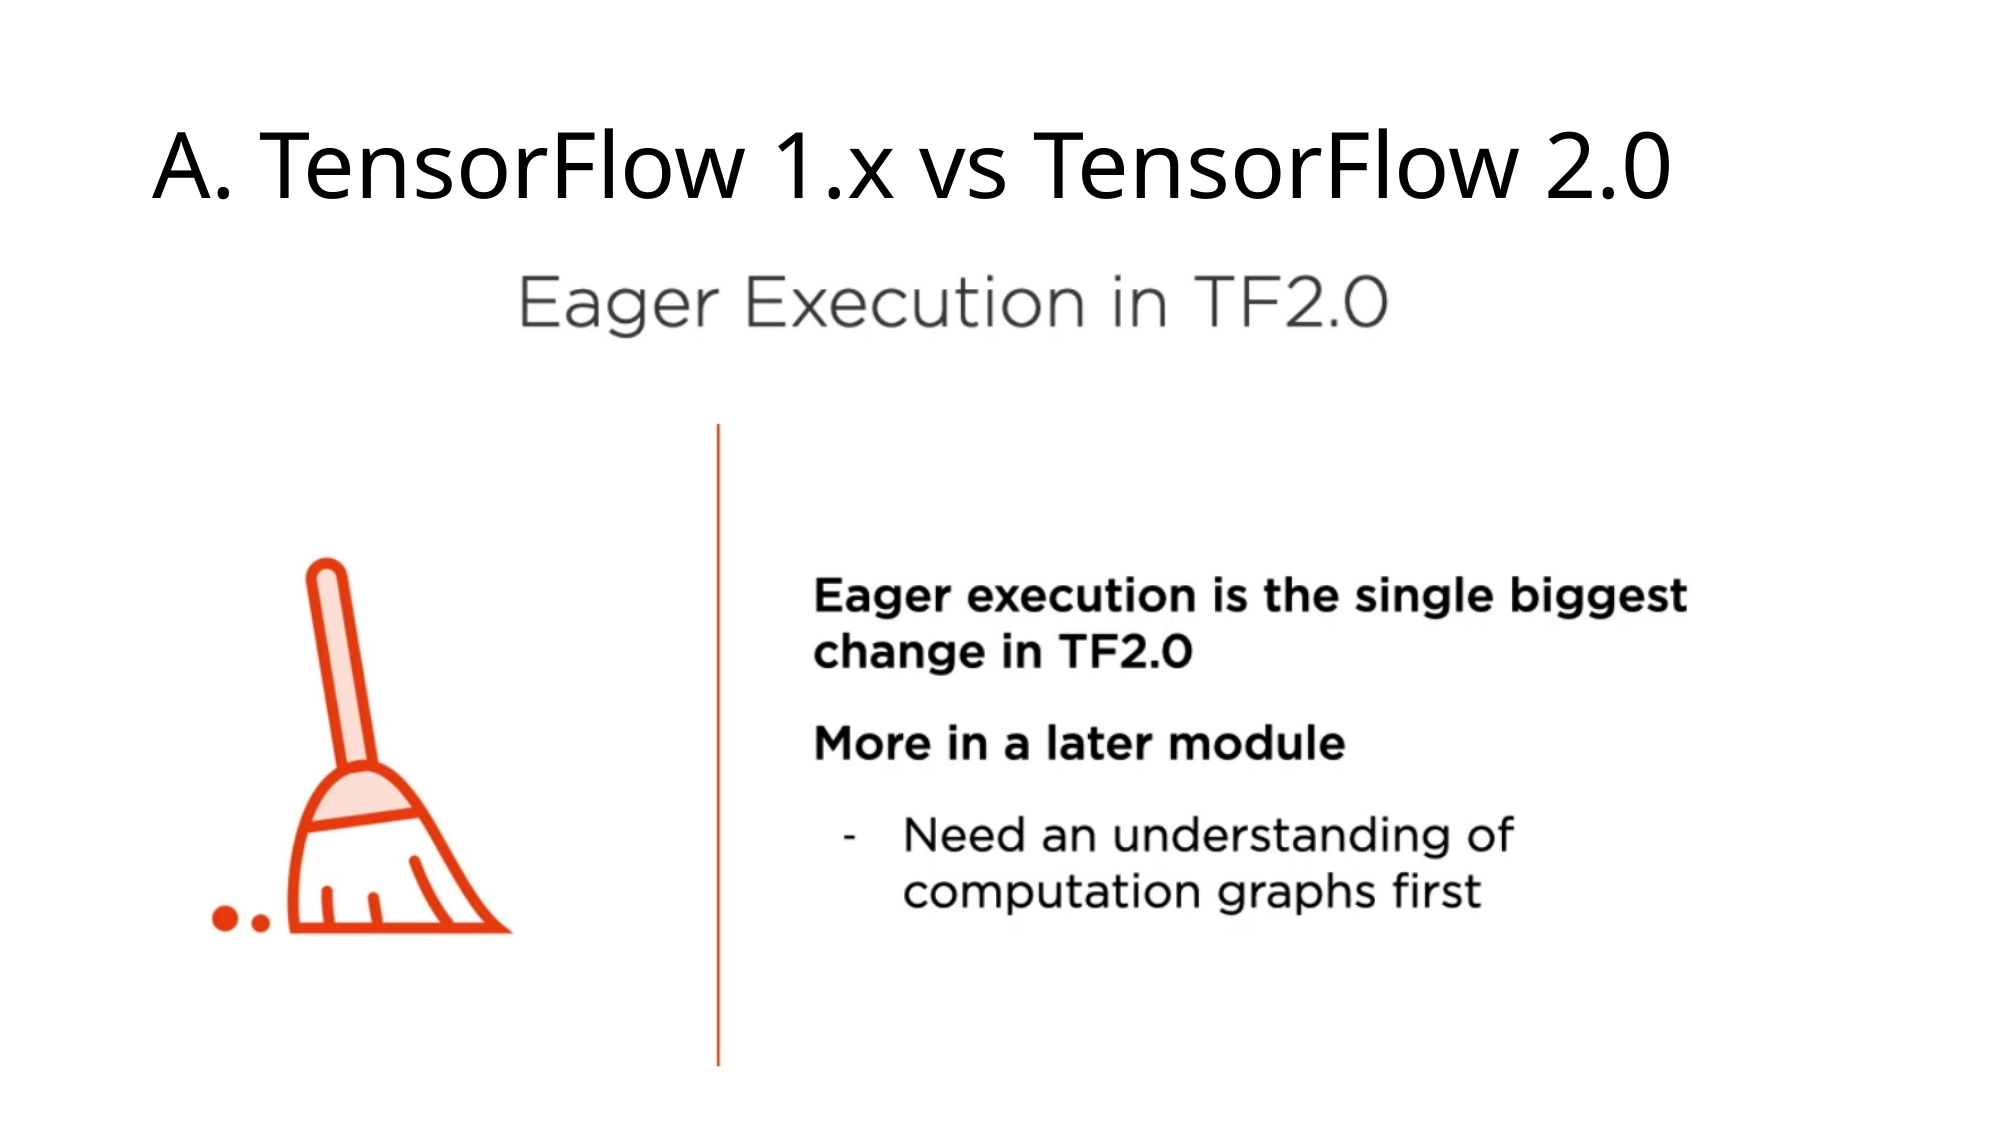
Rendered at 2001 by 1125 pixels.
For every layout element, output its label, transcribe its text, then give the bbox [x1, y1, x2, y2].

picture [137, 254, 1794, 1089]
title A. TensorFlow 1.x vs TensorFlow 2.0 [137, 59, 1863, 278]
